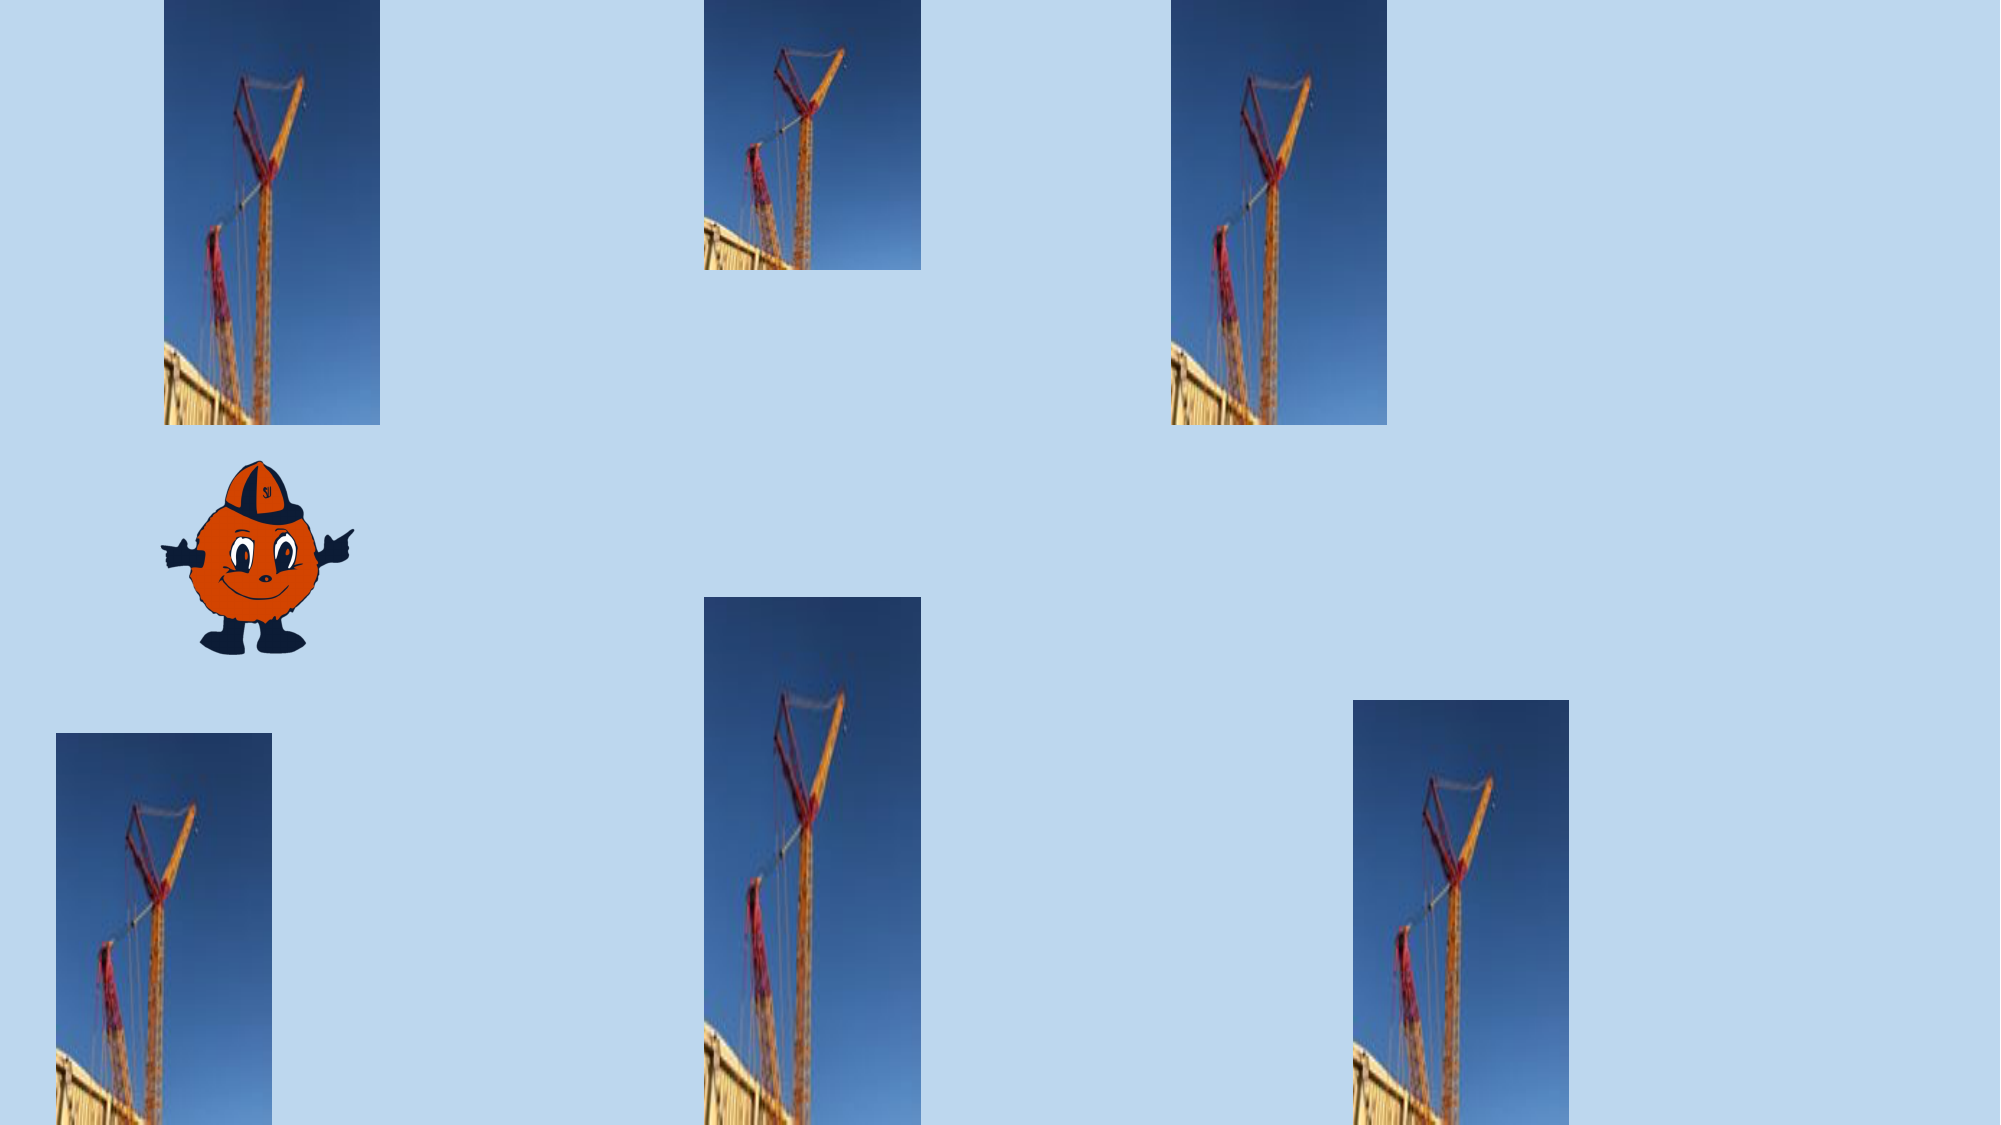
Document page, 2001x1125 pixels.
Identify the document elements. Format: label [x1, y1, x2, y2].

text_box [56, 0, 1569, 1125]
